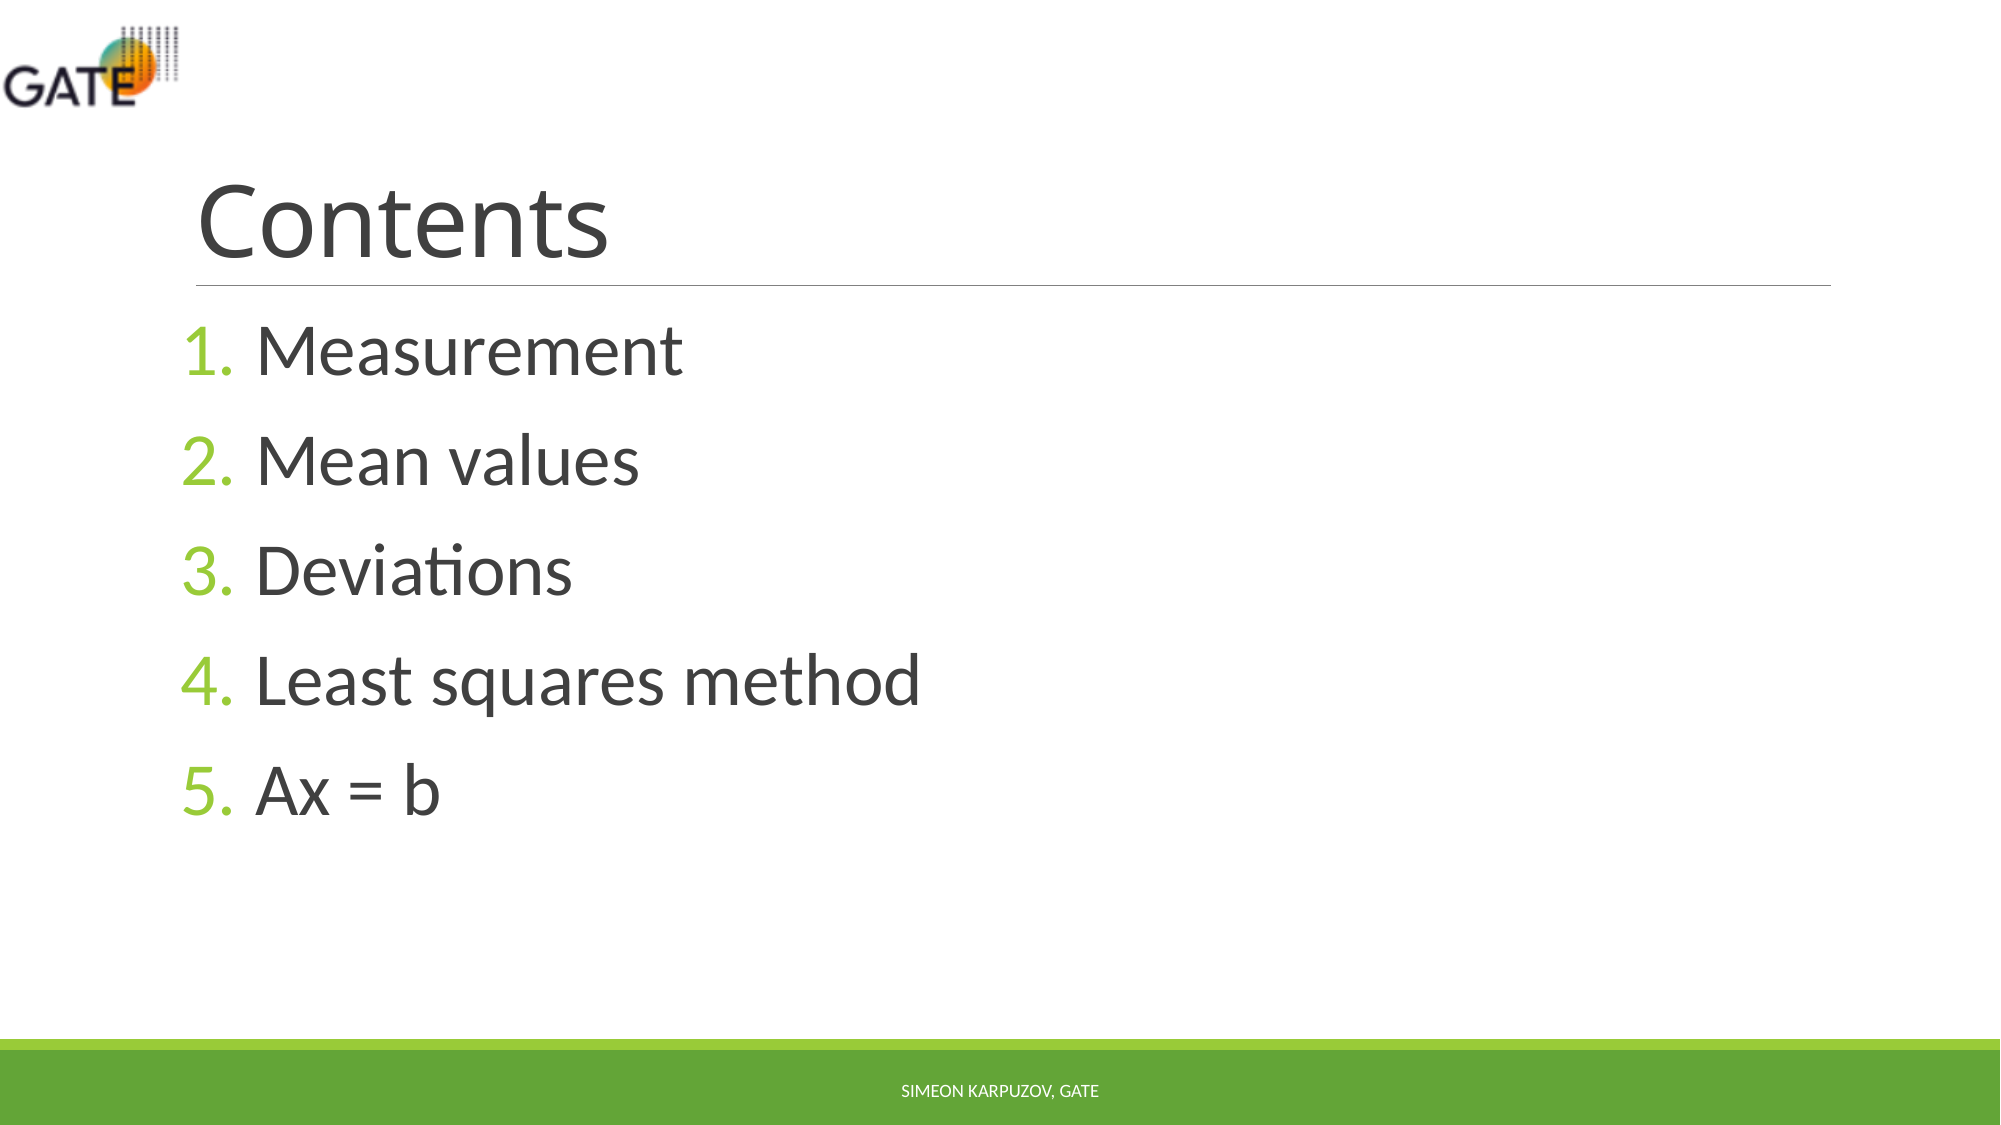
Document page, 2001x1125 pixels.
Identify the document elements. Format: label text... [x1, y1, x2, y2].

title Contents [180, 47, 1830, 285]
list Measurement Mean values Deviations Least squares method Ax = b [180, 302, 1830, 963]
footer Simeon Karpuzov, GATE [604, 1059, 1396, 1120]
picture [0, 0, 184, 134]
